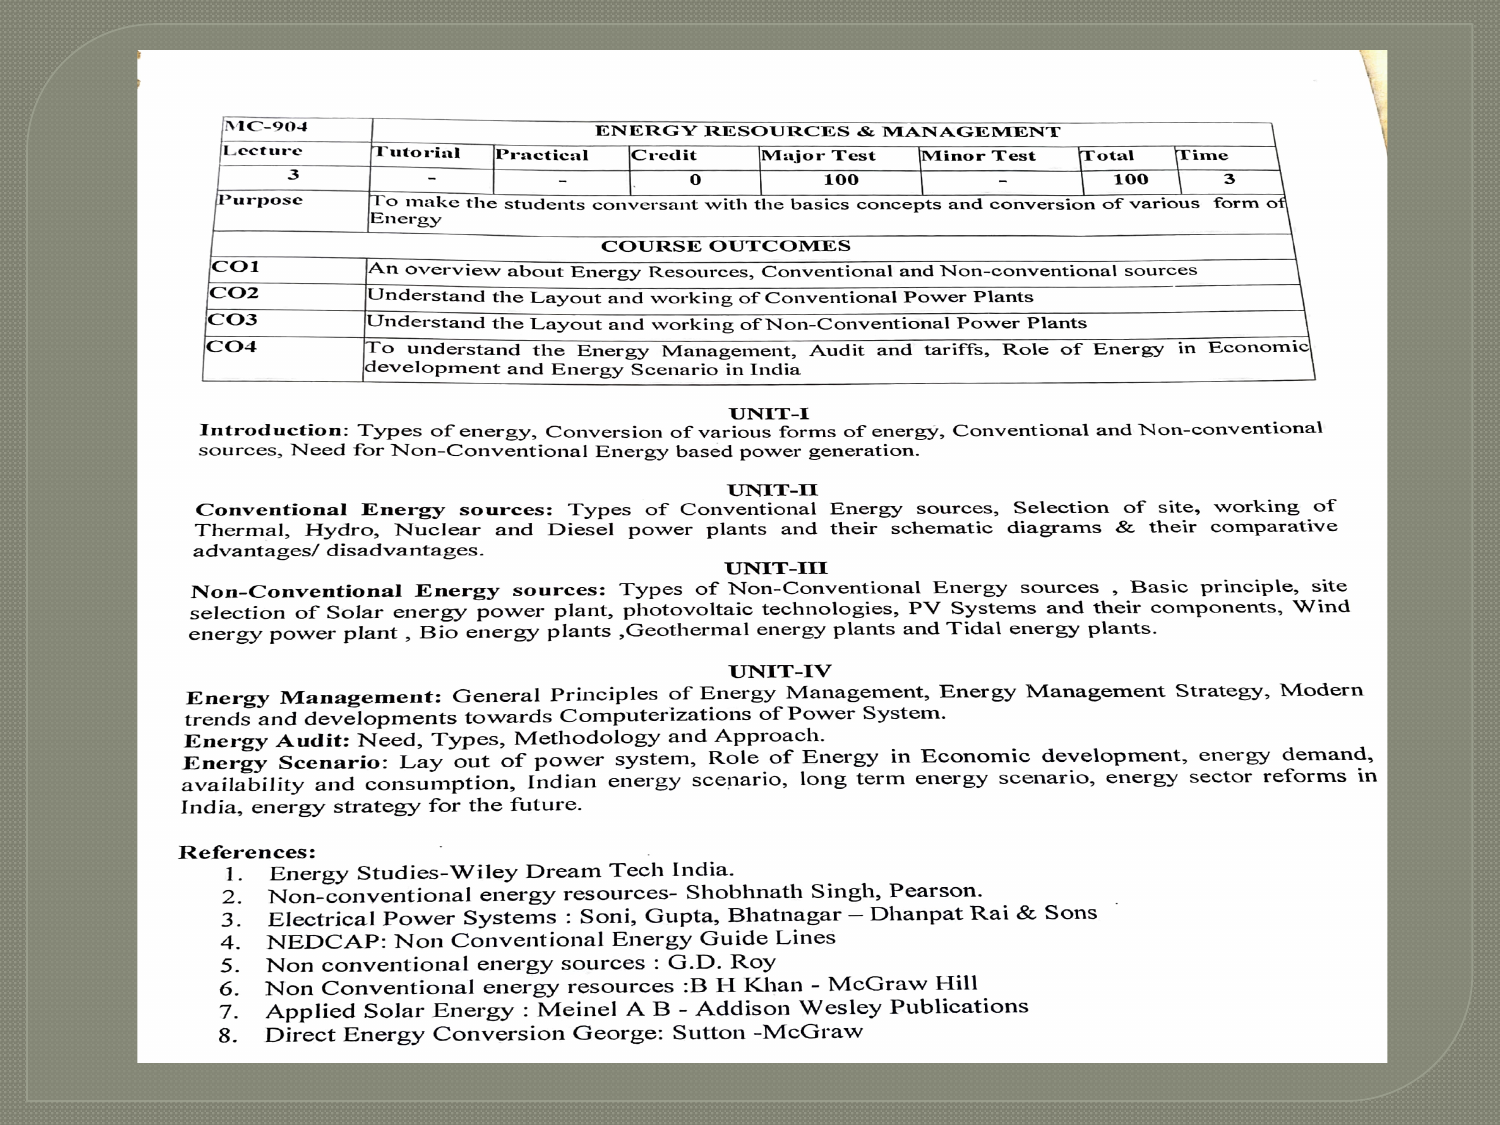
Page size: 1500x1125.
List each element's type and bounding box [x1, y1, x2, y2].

picture [137, 49, 1388, 1063]
